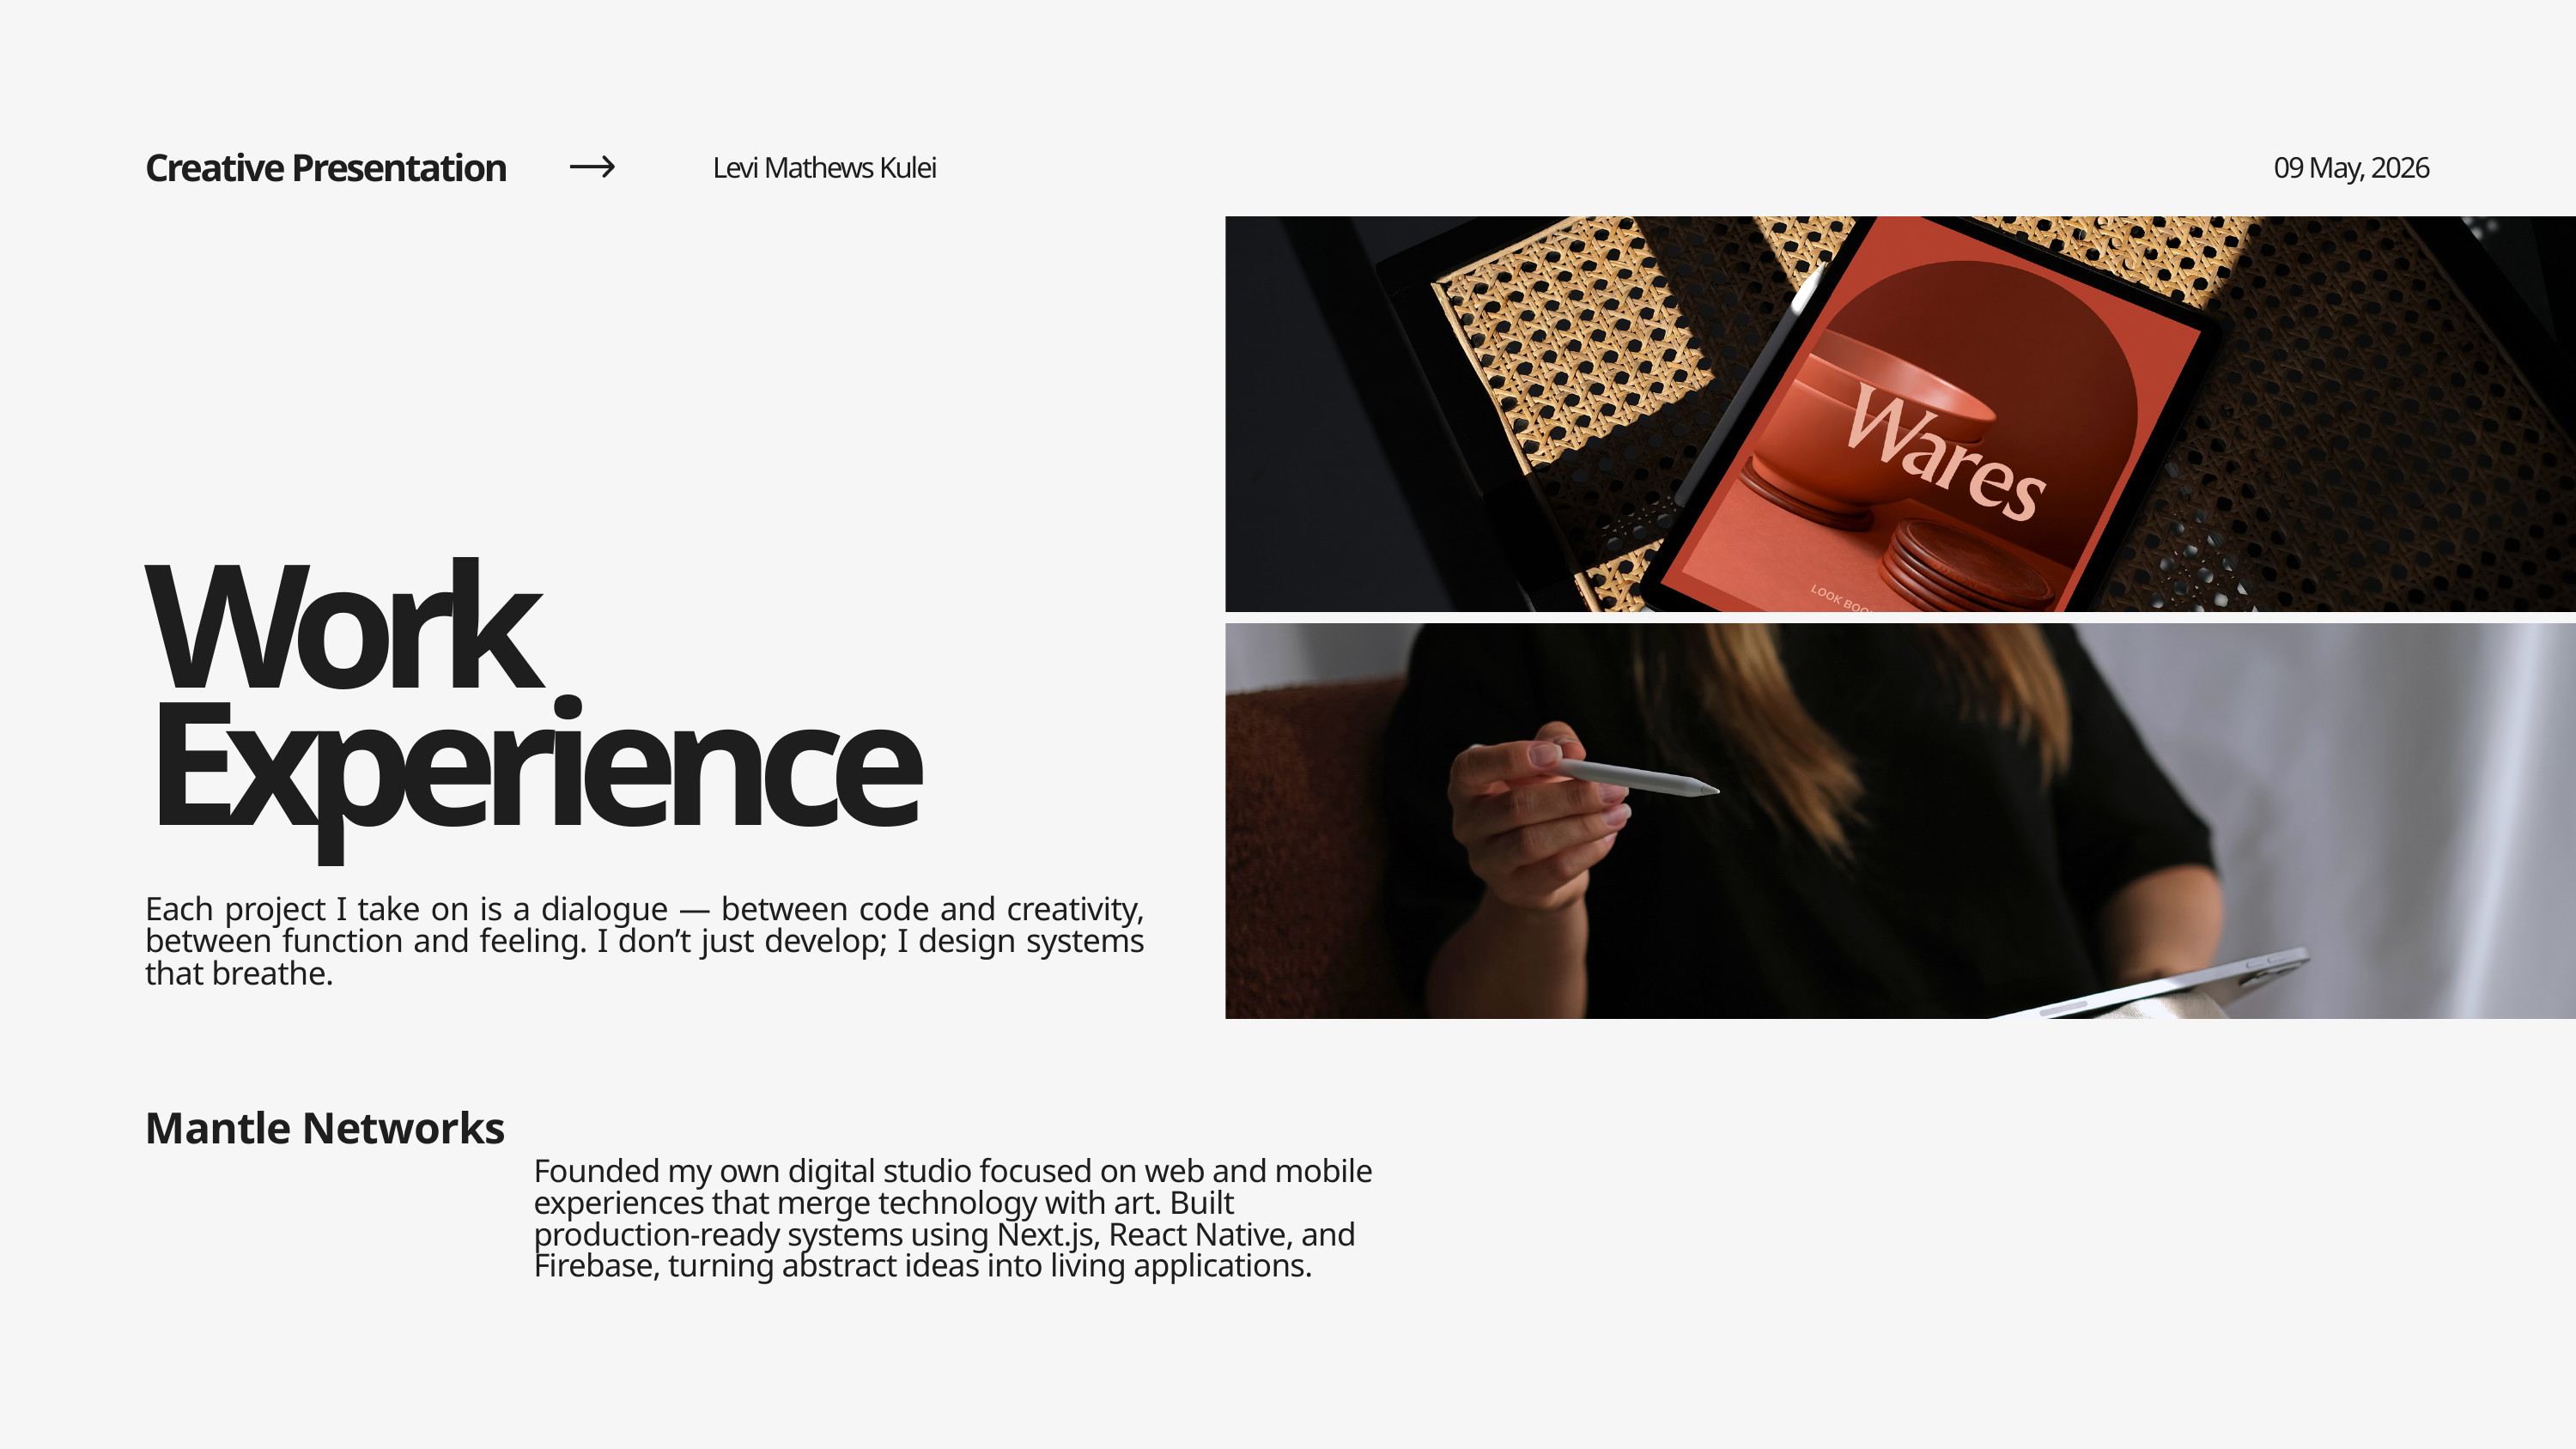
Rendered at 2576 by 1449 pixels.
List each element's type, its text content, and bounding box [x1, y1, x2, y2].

text_box Levi Mathews Kulei [712, 155, 962, 184]
text_box Creative Presentation [144, 151, 752, 190]
text_box 09 May, 2026 [2182, 155, 2432, 184]
text_box [569, 155, 615, 178]
text_box Work Experience [144, 585, 1145, 860]
text_box Founded my own digital studio focused on web and mobile experiences that merge technology with art. Built production-ready systems using Next.js, React Native, and Firebase, turning abstract ideas into living applications. [533, 1157, 1376, 1284]
text_box Each project I take on is a dialogue — between code and creativity, between function and feeling. I don’t just develop; I design systems that breathe. [144, 894, 1145, 991]
text_box Mantle Networks [144, 1109, 801, 1153]
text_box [1225, 215, 2576, 1020]
